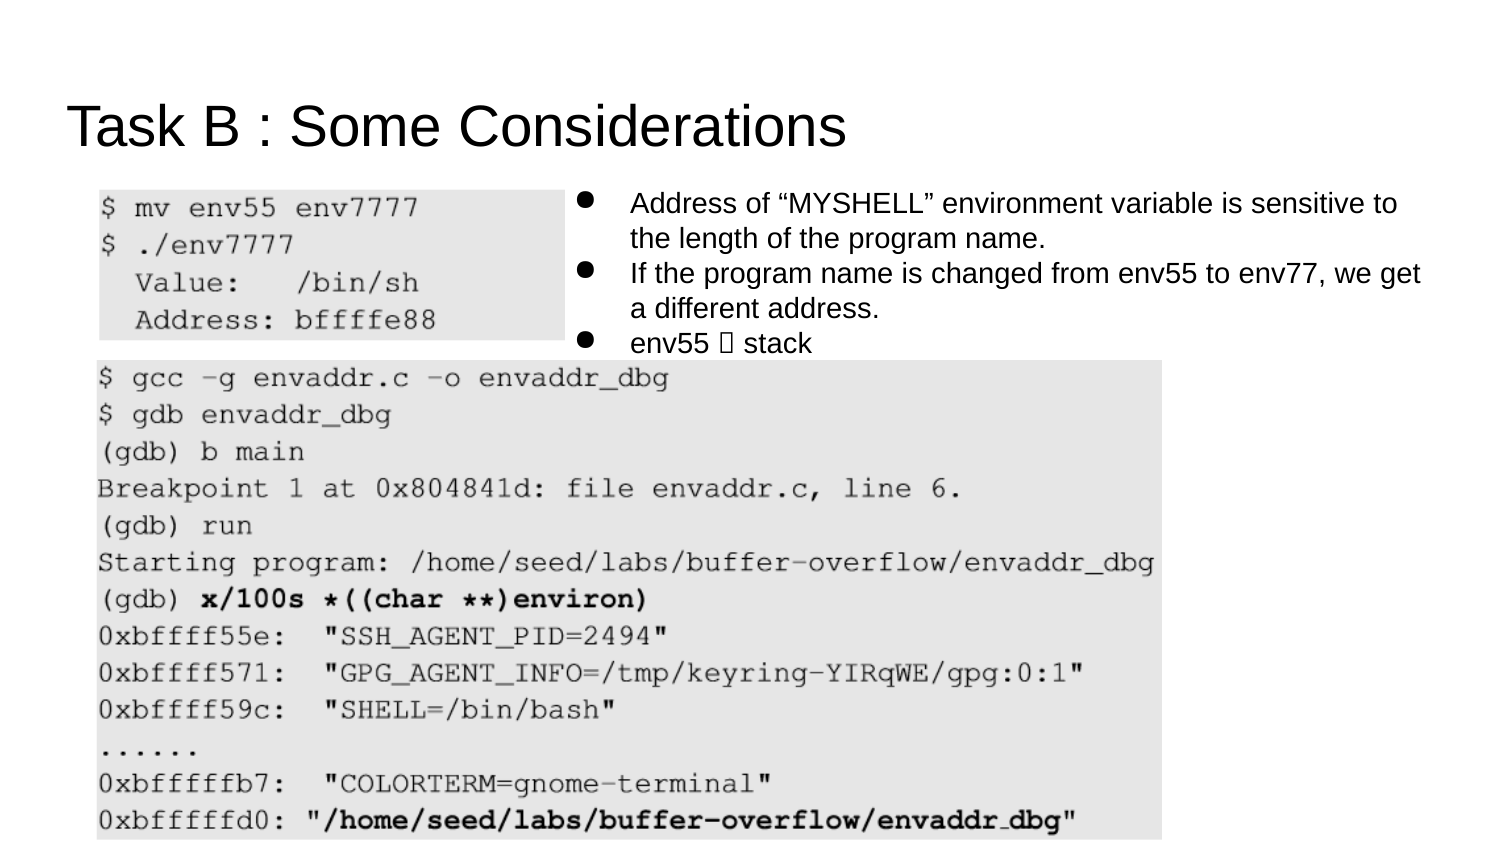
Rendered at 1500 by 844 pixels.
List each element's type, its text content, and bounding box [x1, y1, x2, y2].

picture [93, 183, 565, 347]
text_box Address of “MYSHELL” environment variable is sensitive to the length of the program name. If the program name is changed from env55 to env77, we get a different address. env55  stack [539, 169, 1449, 449]
picture [93, 360, 1162, 844]
title Task B : Some Considerations [51, 72, 1449, 167]
